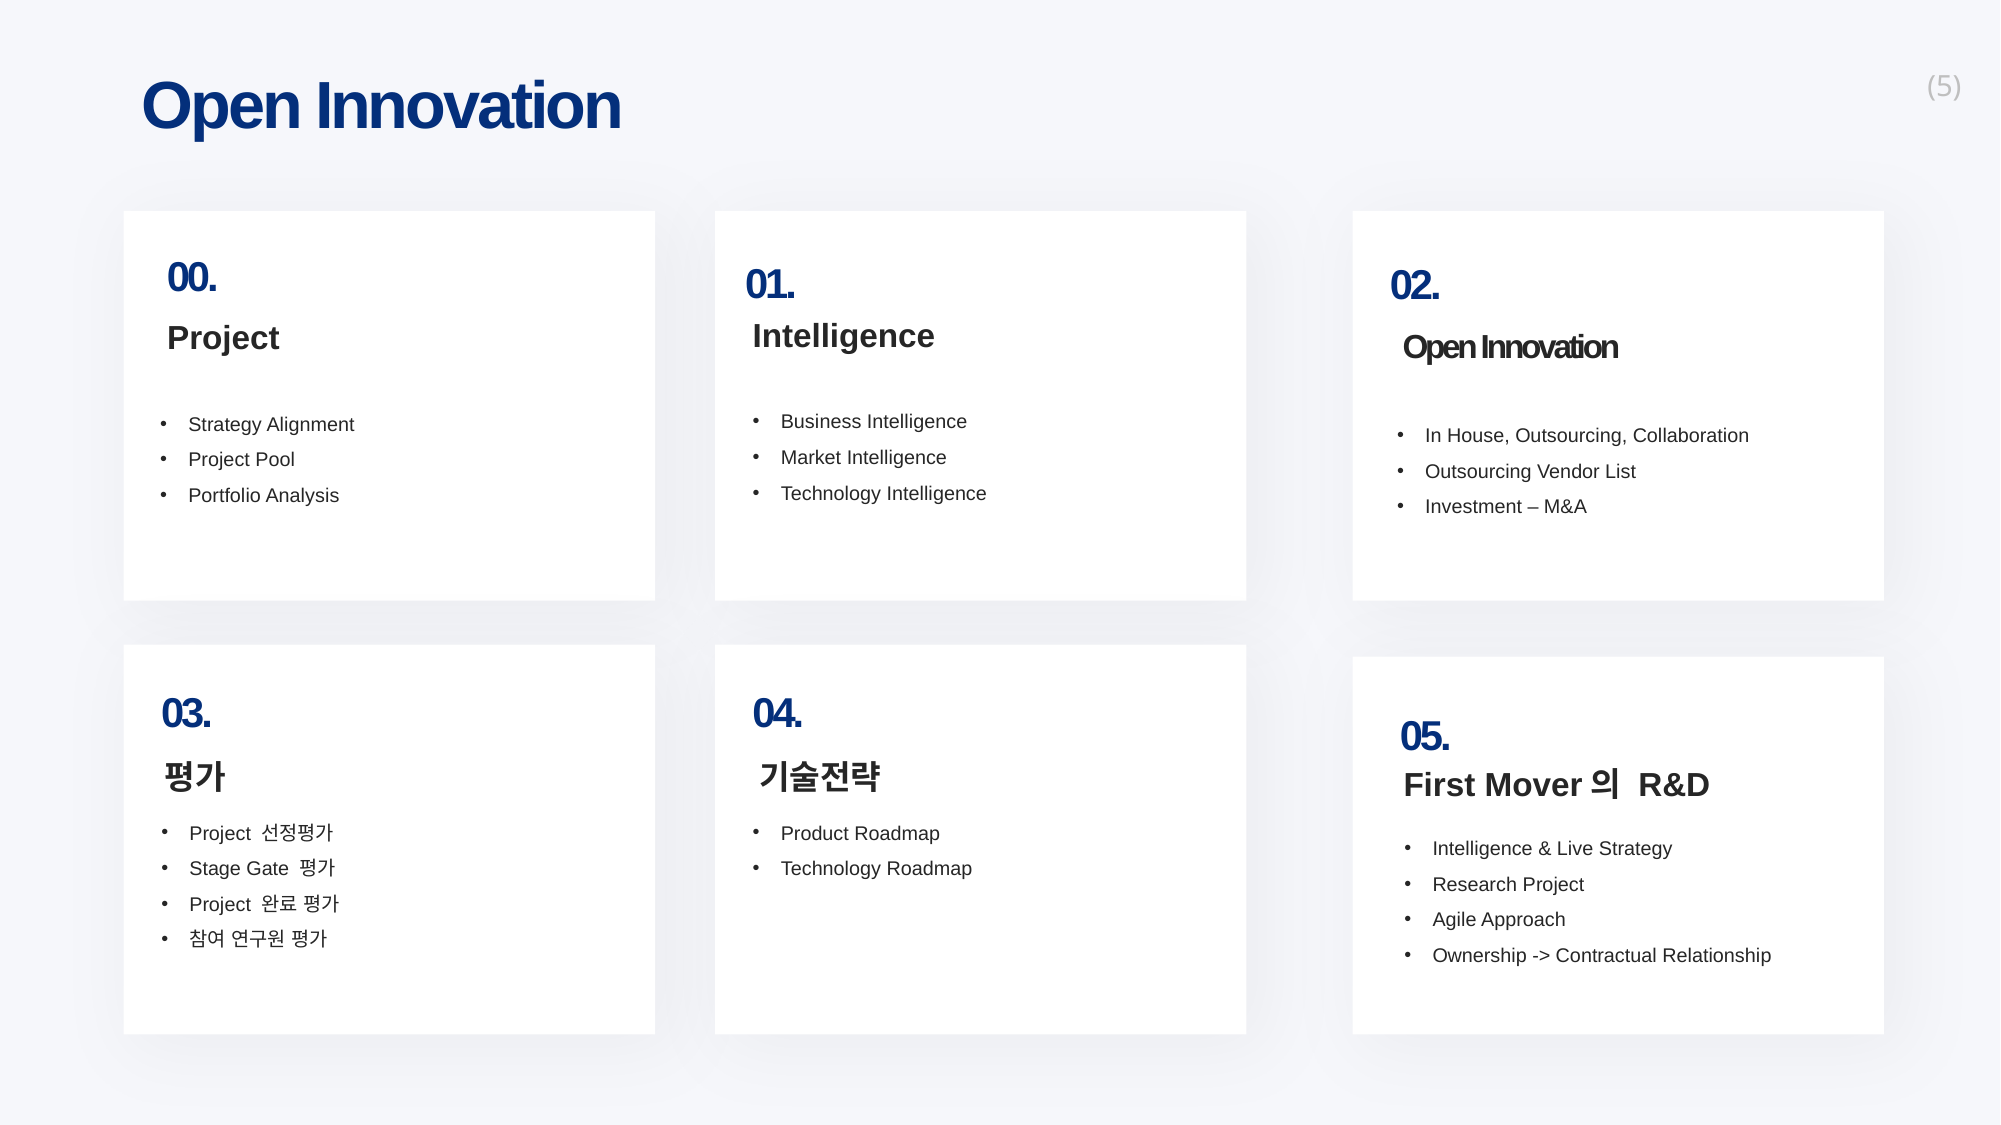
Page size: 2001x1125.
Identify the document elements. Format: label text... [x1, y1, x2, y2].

text_box 00. [152, 242, 234, 308]
text_box (5) [1526, 54, 1977, 115]
text_box Intelligence & Live Strategy Research Project Agile Approach Ownership -> Contractual Relationship [1389, 816, 1862, 974]
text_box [715, 644, 1247, 1035]
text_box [1382, 298, 1809, 522]
text_box Project [152, 308, 407, 364]
text_box [1352, 655, 1885, 1035]
text_box [123, 210, 656, 602]
text_box 05. [1385, 701, 1467, 767]
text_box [715, 210, 1247, 601]
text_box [123, 644, 656, 1035]
text_box Strategy Alignment Project Pool Portfolio Analysis [145, 392, 643, 514]
text_box First Mover의 R&D [1388, 736, 1726, 811]
text_box Open Innovation [127, 54, 640, 150]
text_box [1352, 210, 1885, 601]
